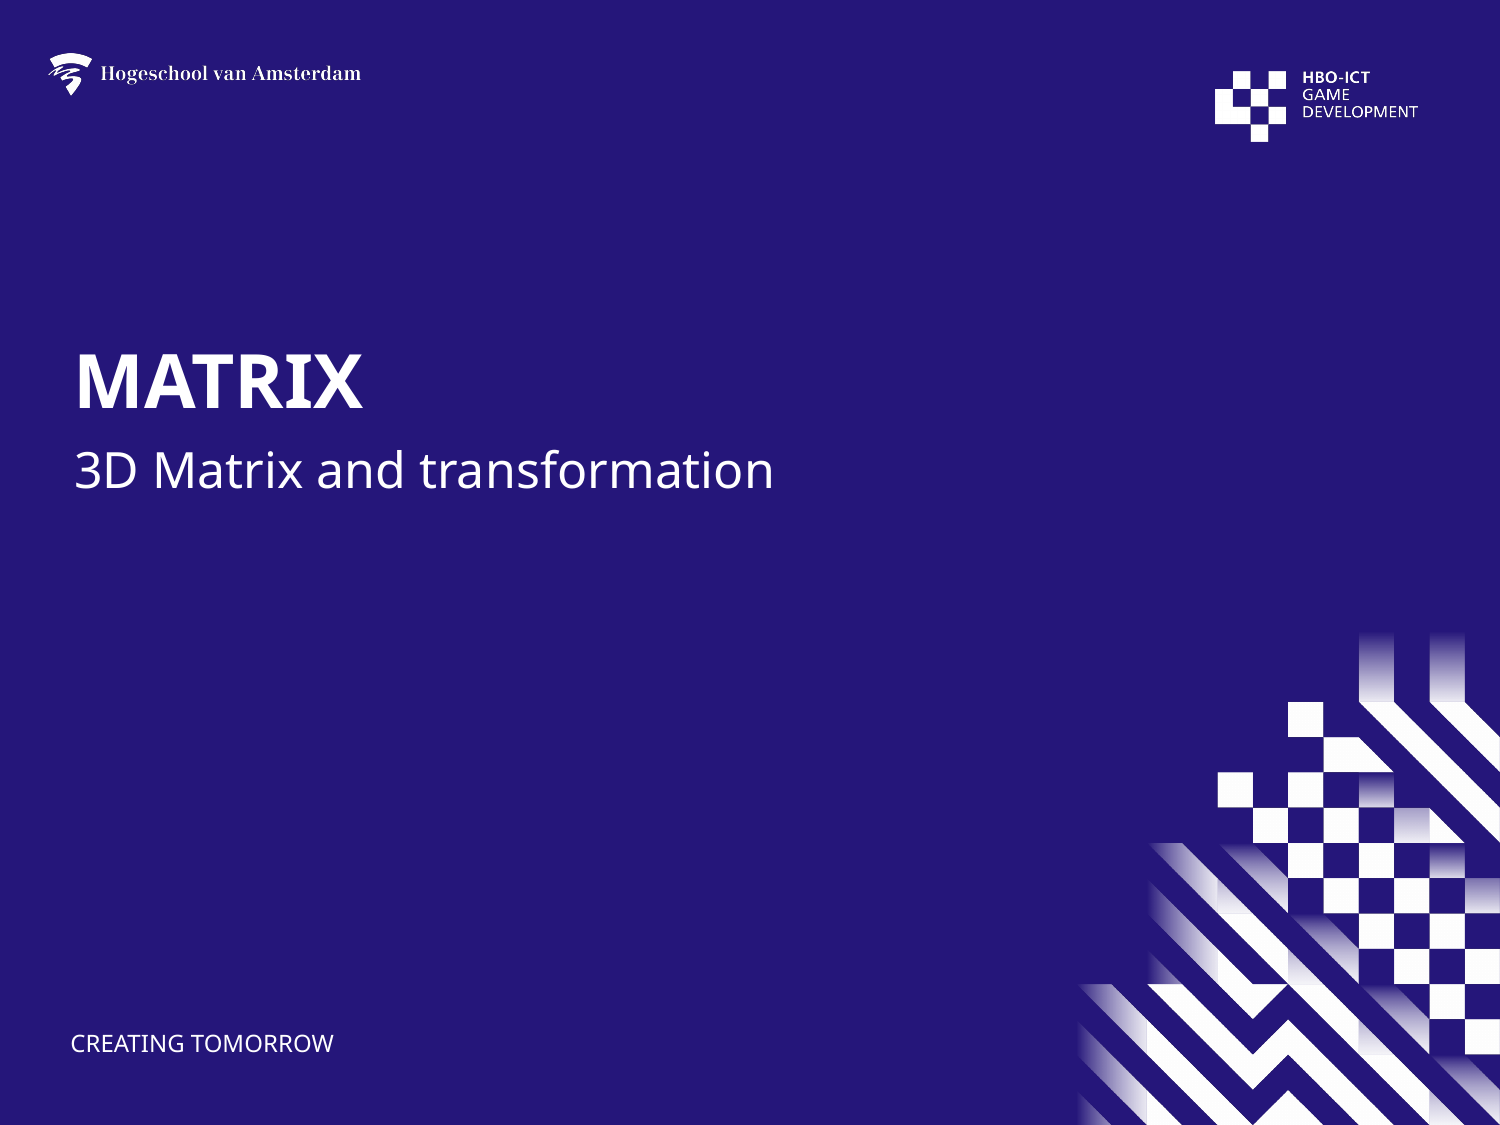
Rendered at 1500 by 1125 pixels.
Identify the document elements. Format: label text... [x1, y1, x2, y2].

picture [48, 53, 361, 96]
picture [1215, 71, 1418, 142]
picture [1076, 631, 1500, 1125]
subtitle 3D Matrix and transformation [58, 430, 1335, 586]
title Matrix [59, 189, 1334, 430]
